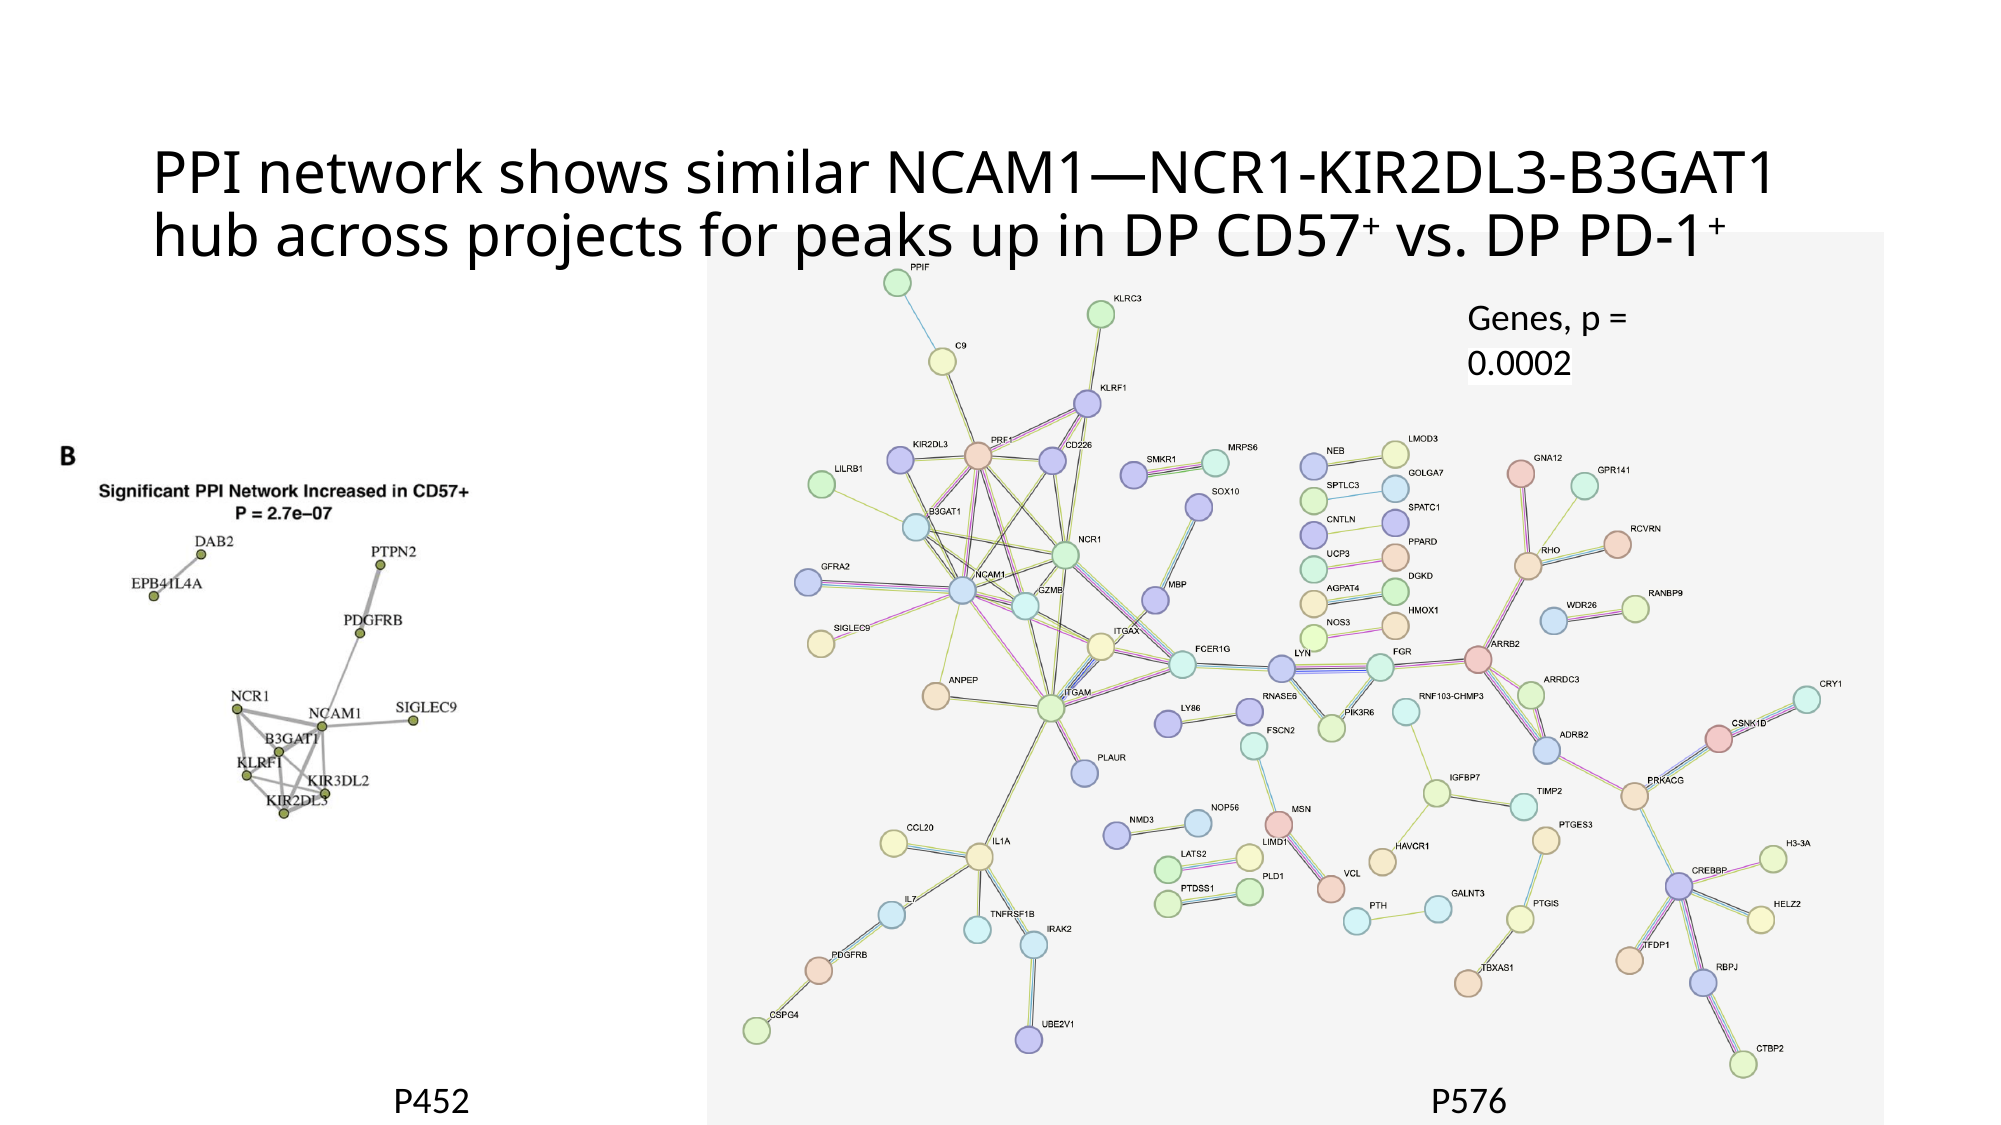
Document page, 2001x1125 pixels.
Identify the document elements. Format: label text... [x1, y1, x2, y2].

text_box P452 [378, 1068, 485, 1125]
picture [45, 426, 535, 834]
title PPI network shows similar NCAM1—NCR1-KIR2DL3-B3GAT1 hub across projects for peaks up in DP CD57+ vs. DP PD-1+ [137, 97, 1866, 315]
picture [707, 232, 1884, 1125]
